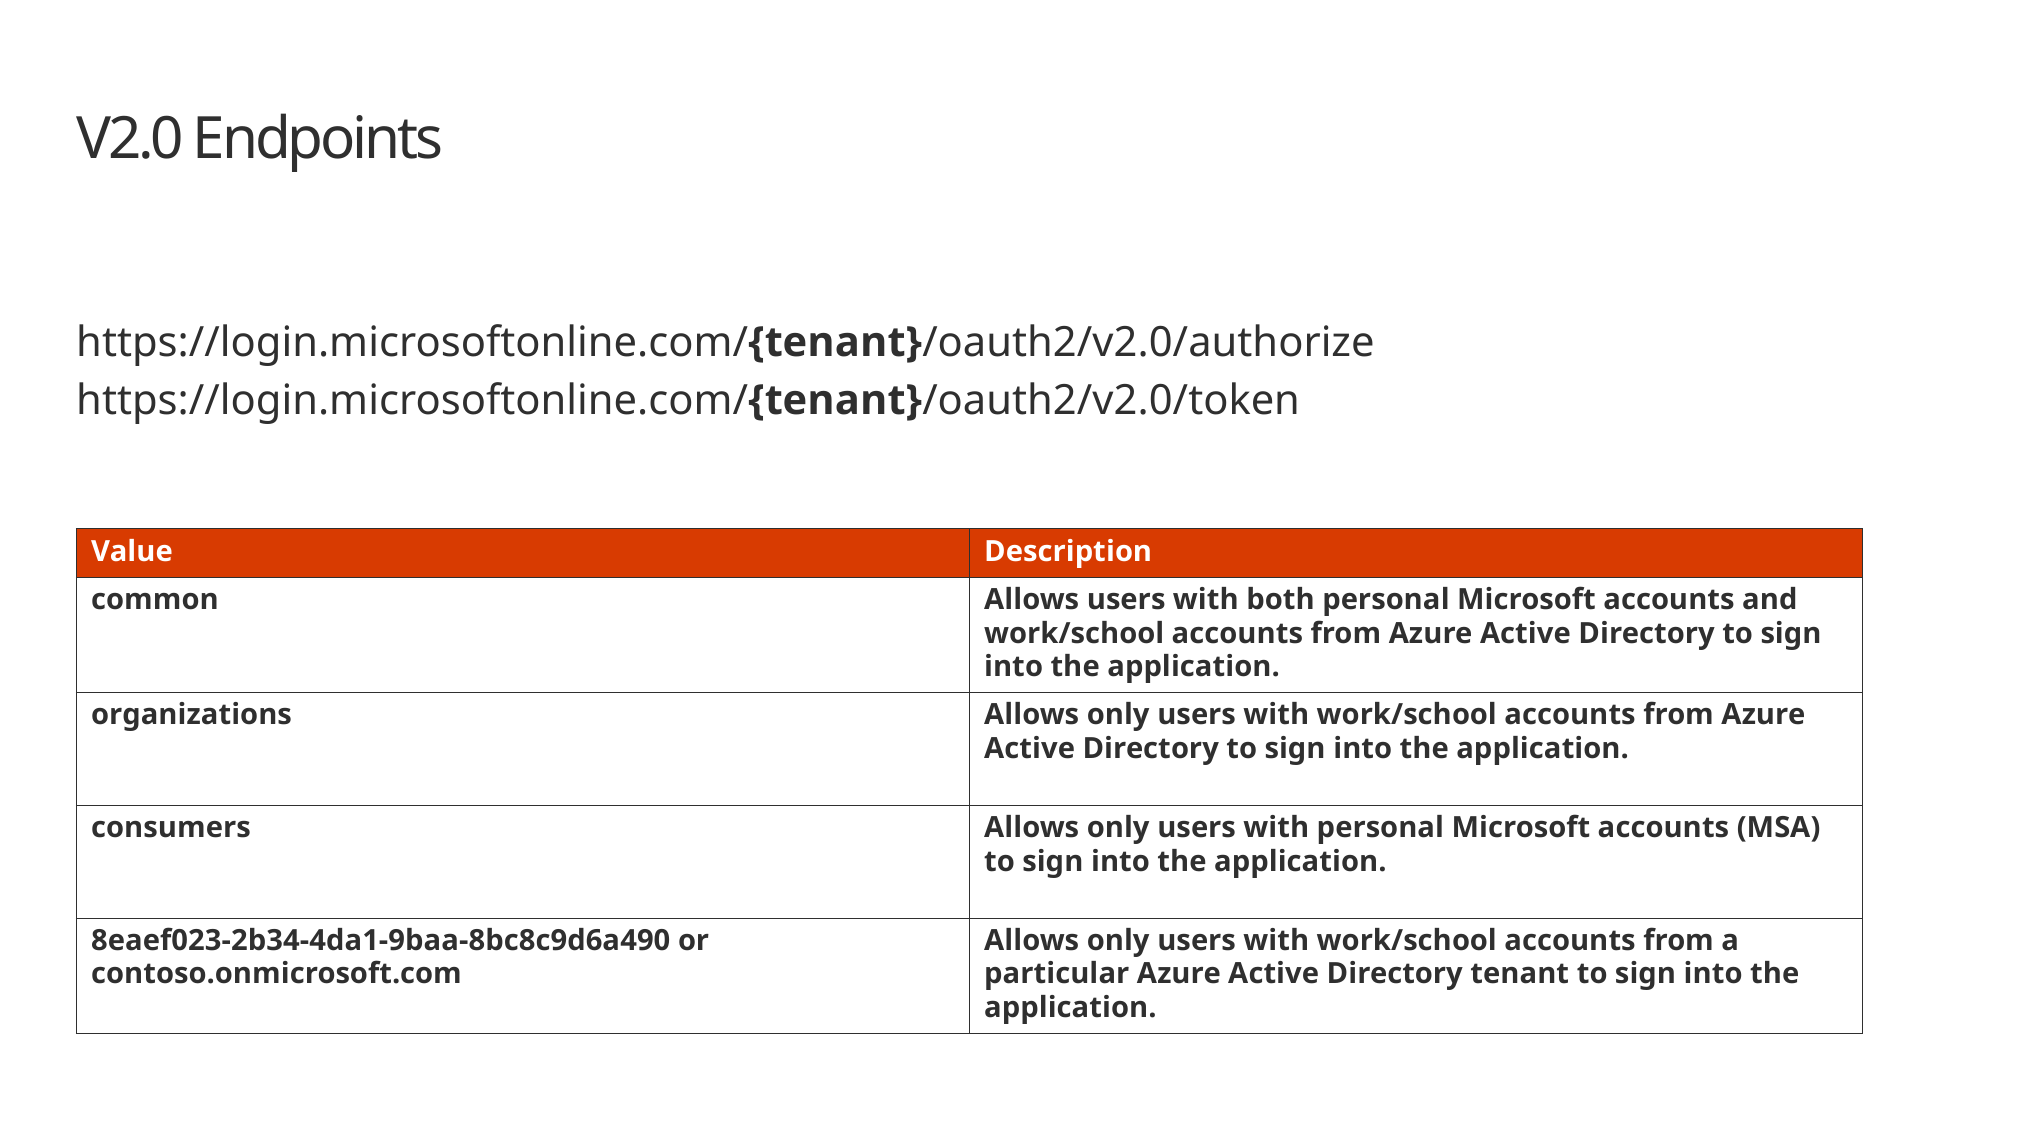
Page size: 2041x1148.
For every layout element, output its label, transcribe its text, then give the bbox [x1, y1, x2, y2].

table_cell common [77, 578, 969, 692]
table_cell Allows users with both personal Microsoft accounts and work/school accounts from Azure Active Directory to sign into the application. [970, 578, 1862, 692]
table_cell consumers [77, 806, 969, 918]
title V2.0 Endpoints [76, 103, 1969, 172]
list https://login.microsoftonline.com/{tenant}/oauth2/v2.0/authorize https://login.microsoftonline.com/{tenant}/oauth2/v2.0/token [76, 314, 1969, 487]
table_cell 8eaef023-2b34-4da1-9baa-8bc8c9d6a490 or contoso.onmicrosoft.com [77, 919, 969, 1033]
table_header Value [77, 529, 969, 577]
table_cell organizations [77, 693, 969, 805]
table_header Description [970, 529, 1862, 577]
table_cell Allows only users with work/school accounts from Azure Active Directory to sign into the application. [970, 693, 1862, 805]
table_cell Allows only users with personal Microsoft accounts (MSA) to sign into the application. [970, 806, 1862, 918]
table_cell Allows only users with work/school accounts from a particular Azure Active Directory tenant to sign into the application. [970, 919, 1862, 1033]
